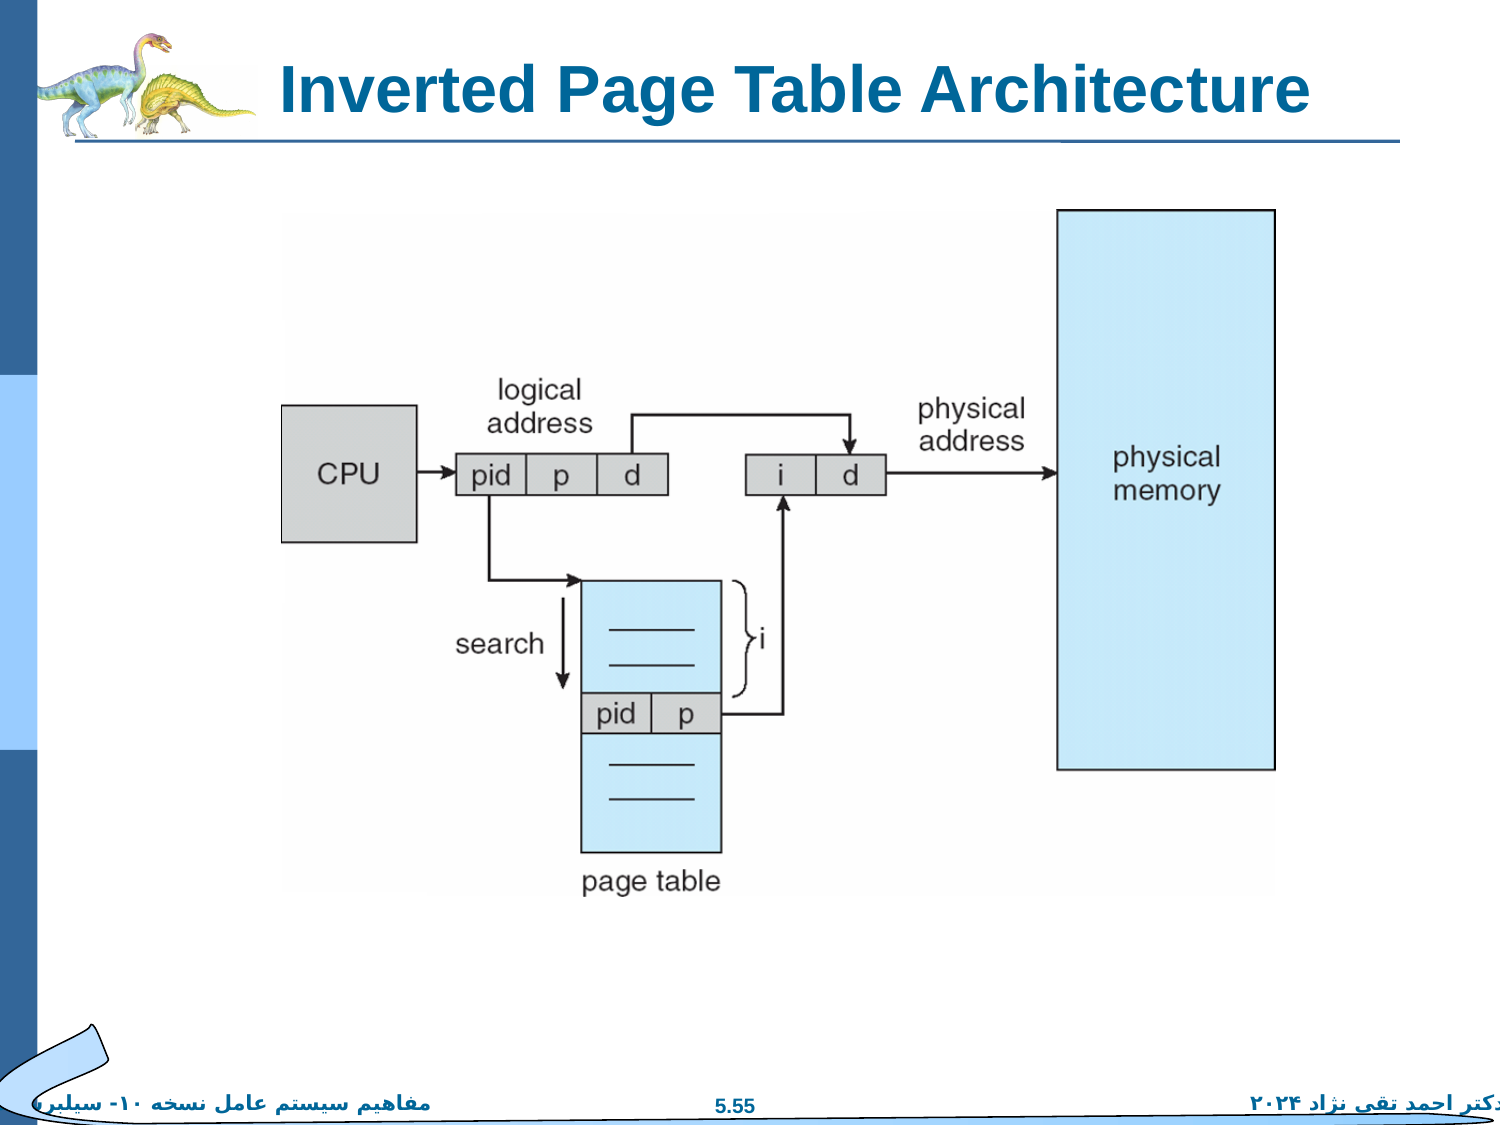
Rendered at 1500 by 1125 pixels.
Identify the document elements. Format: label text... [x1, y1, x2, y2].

title Inverted Page Table Architecture [157, 39, 1436, 134]
picture [281, 208, 1276, 897]
picture [38, 20, 258, 151]
